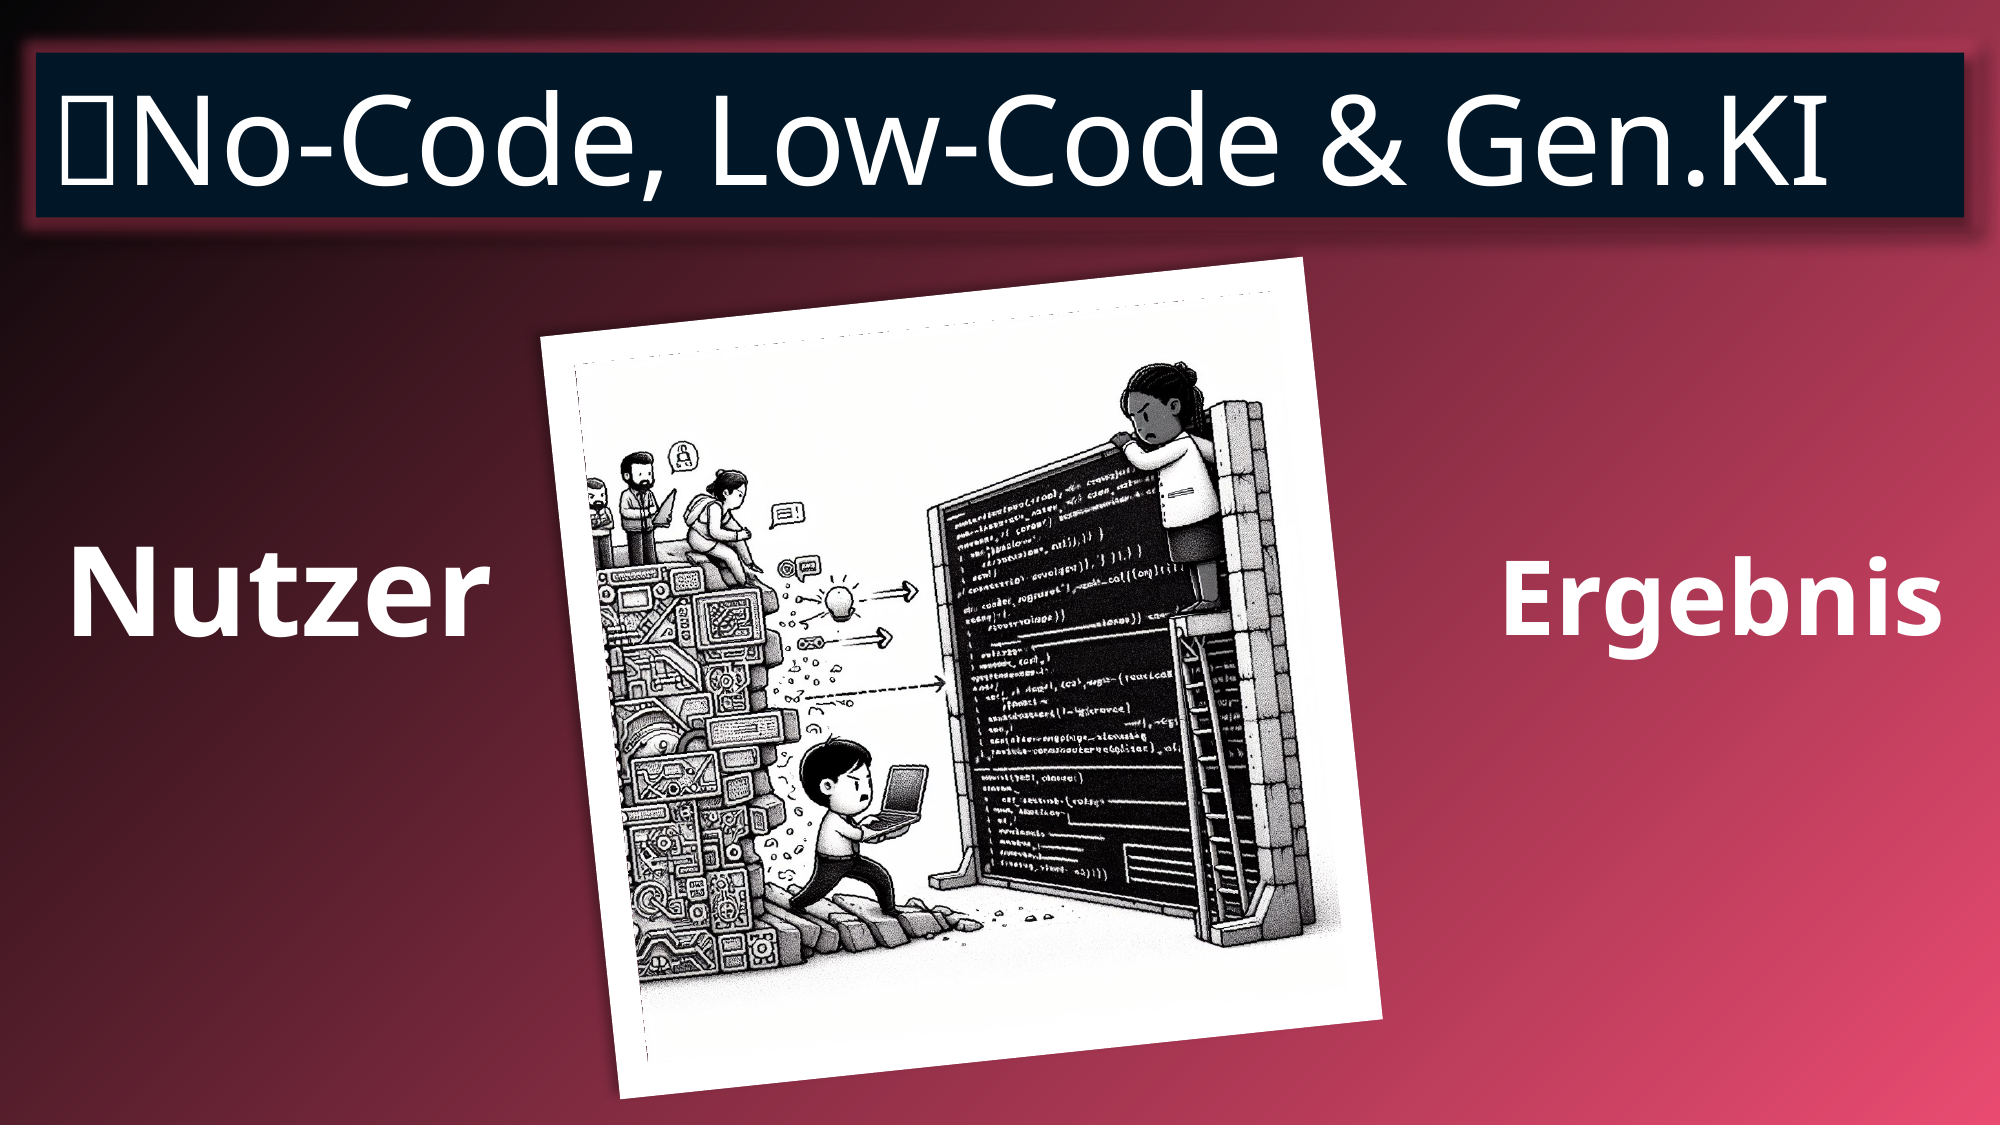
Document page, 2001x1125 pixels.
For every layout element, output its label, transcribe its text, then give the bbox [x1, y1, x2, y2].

text_box Nutzer [48, 495, 537, 678]
text_box ❌No-Code, Low-Code & Gen.KI [35, 52, 1965, 218]
text_box Ergebnis [1482, 509, 1970, 678]
picture [576, 292, 1348, 1064]
